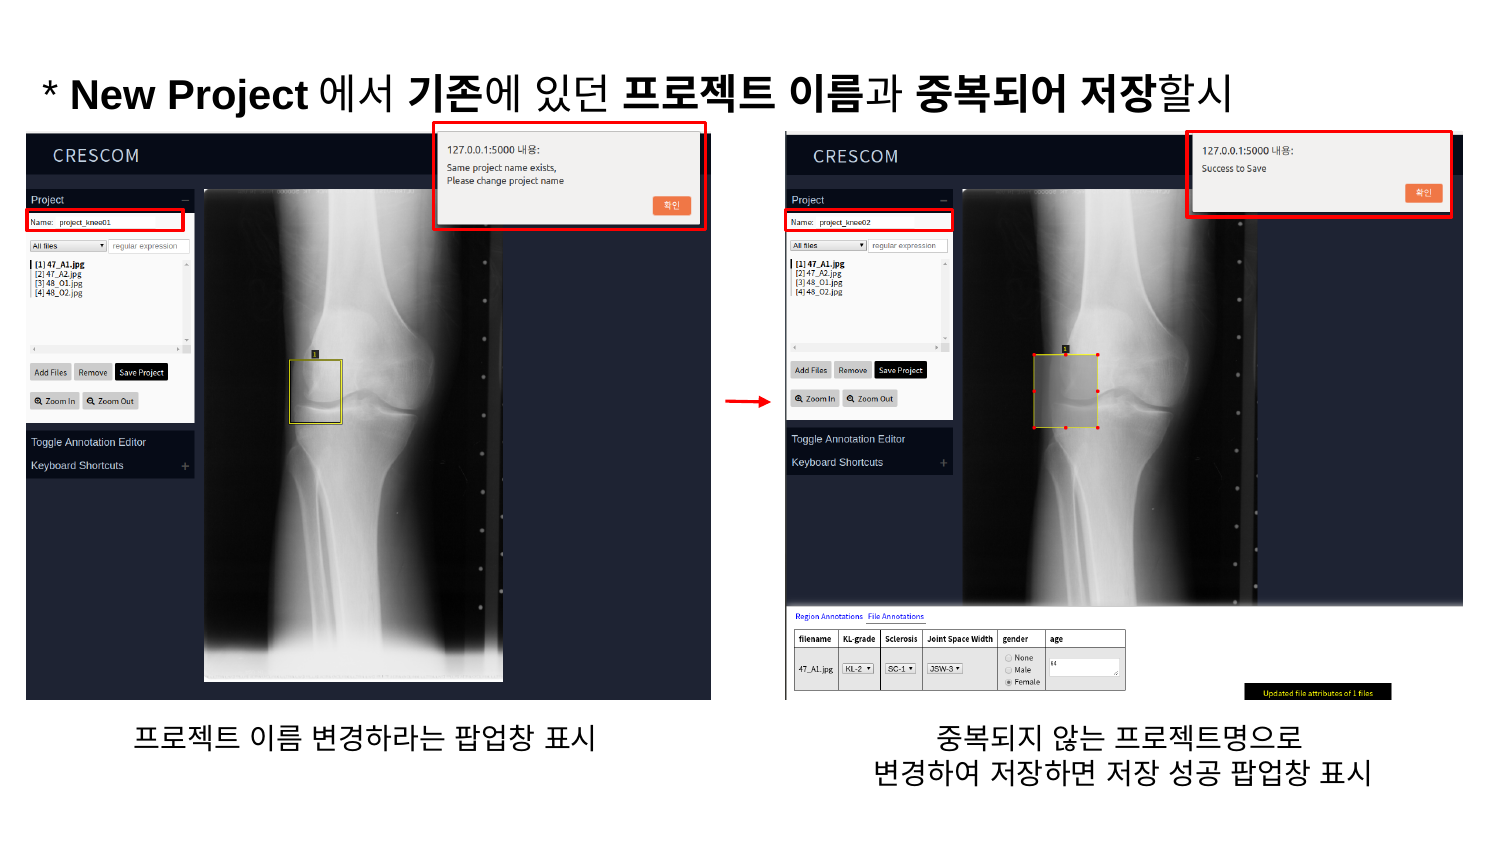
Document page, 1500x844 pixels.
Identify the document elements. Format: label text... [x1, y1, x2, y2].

text_box 프로젝트 이름 변경하라는 팝업창 표시 [79, 708, 653, 773]
text_box 중복되지 않는 프로젝트명으로 변경하여 저장하면 저장 성공 팝업창 표시 [824, 708, 1424, 773]
text_box * New Project에서 기존에 있던 프로젝트 이름과 중복되어 저장할시 [26, 52, 1457, 105]
picture [26, 131, 711, 700]
text_box [433, 122, 706, 129]
picture [785, 131, 1463, 700]
